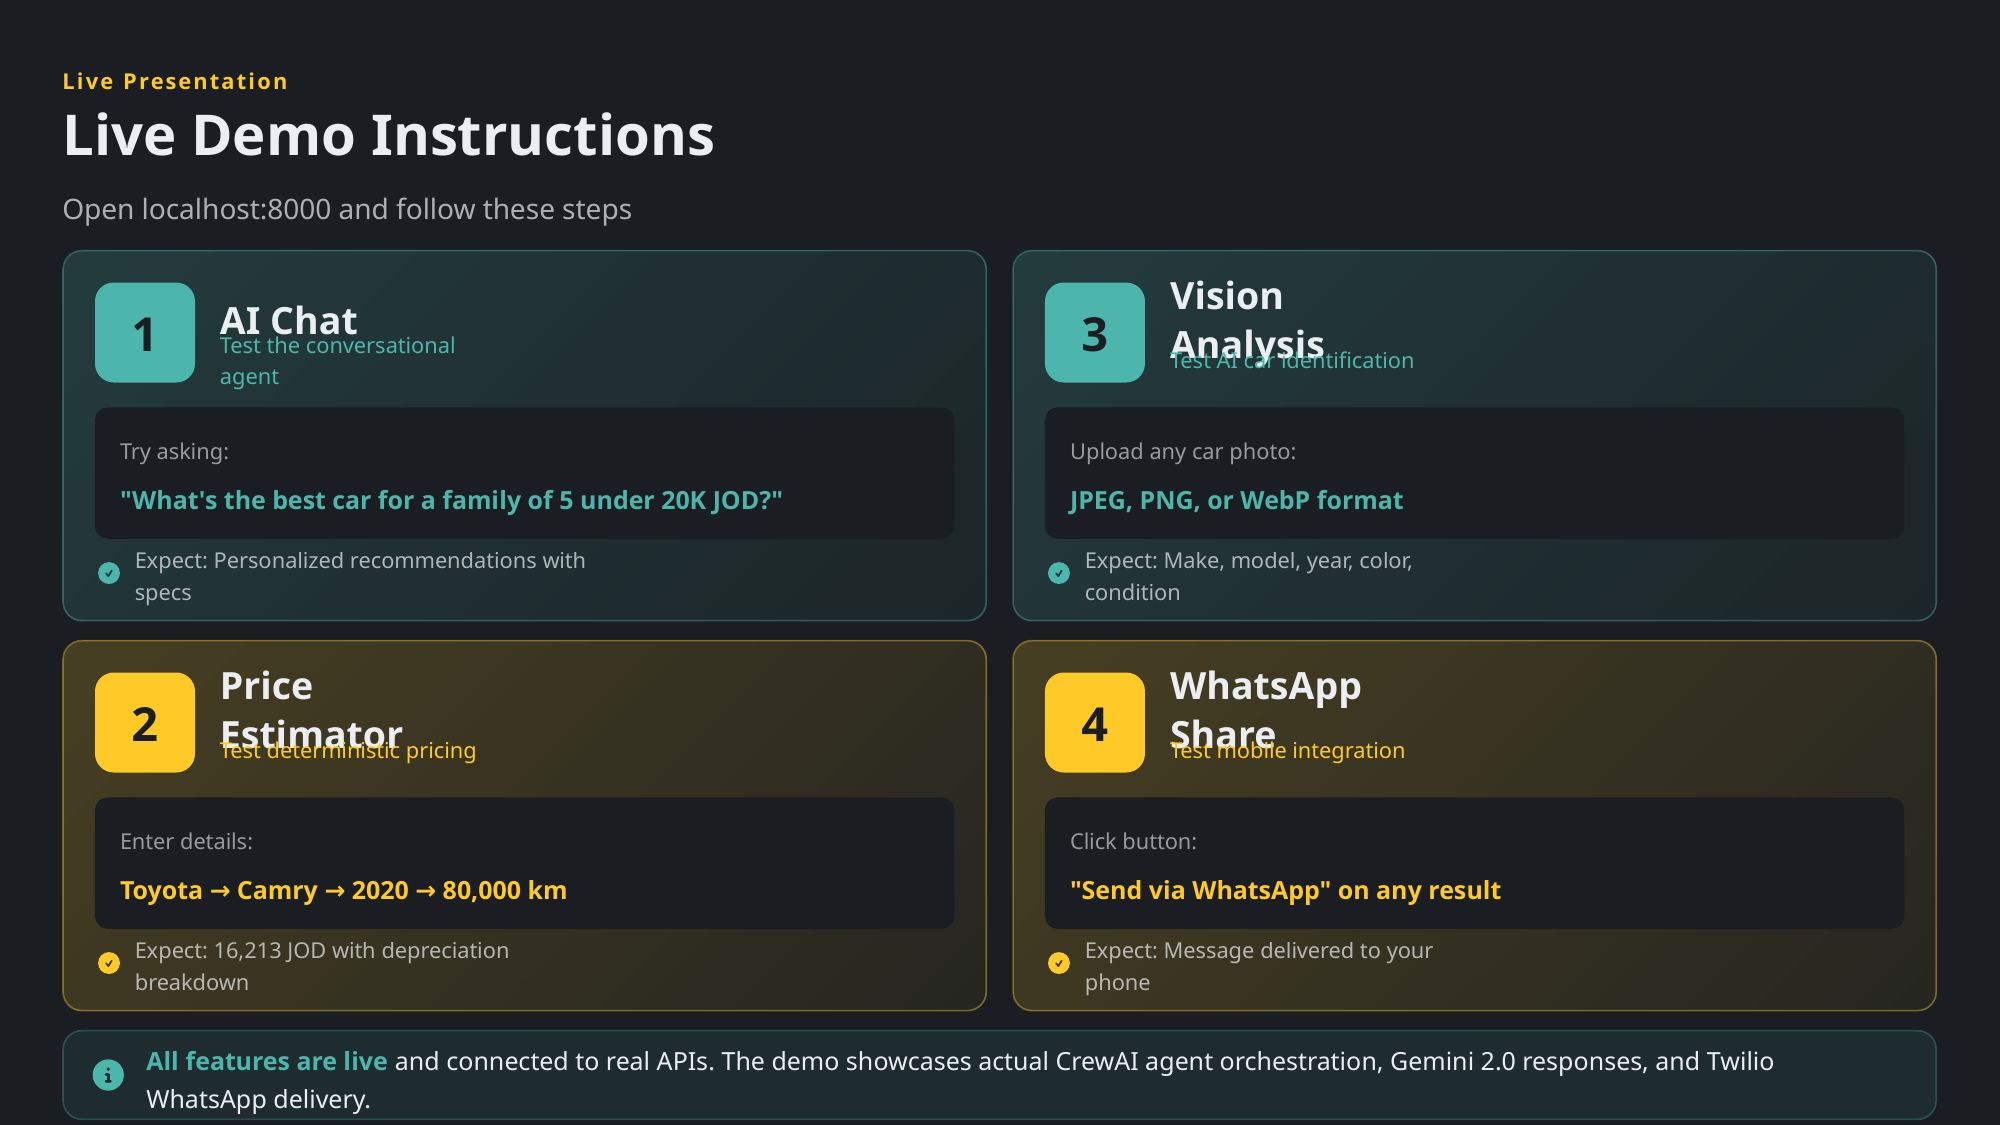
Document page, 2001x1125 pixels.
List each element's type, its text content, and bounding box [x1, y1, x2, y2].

text_box Click button: [1070, 822, 1891, 854]
text_box [1044, 407, 1905, 539]
text_box [1048, 562, 1070, 584]
text_box [94, 407, 955, 539]
text_box Expect: 16,213 JOD with depreciation breakdown [134, 947, 602, 979]
text_box [1013, 640, 1937, 1011]
text_box Test mobile integration [1170, 731, 1461, 764]
text_box JPEG, PNG, or WebP format [1070, 476, 1892, 514]
text_box Toyota → Camry → 2020 → 80,000 km [120, 866, 942, 904]
text_box Expect: Make, model, year, color, condition [1084, 557, 1504, 589]
text_box 3 [1033, 282, 1157, 383]
text_box AI Chat [219, 291, 516, 342]
text_box Test the conversational agent [219, 341, 508, 374]
text_box [98, 952, 120, 974]
text_box [1013, 250, 1937, 621]
text_box Live Presentation [62, 62, 1949, 94]
text_box Expect: Message delivered to your phone [1084, 947, 1485, 979]
text_box Live Demo Instructions [62, 106, 1966, 169]
text_box Try asking: [120, 432, 941, 464]
text_box All features are live and connected to real APIs. The demo showcases actual CrewAI agent orchestration, Gemini 2.0 responses, and Twilio WhatsApp delivery. [146, 1056, 1870, 1094]
text_box [92, 1059, 124, 1091]
text_box "Send via WhatsApp" on any result [1070, 866, 1892, 904]
text_box Open localhost:8000 and follow these steps [62, 181, 1952, 225]
text_box 1 [83, 282, 207, 383]
text_box Upload any car photo: [1070, 432, 1891, 464]
text_box "What's the best car for a family of 5 under 20K JOD?" [120, 476, 942, 514]
text_box [94, 797, 955, 929]
text_box 4 [1033, 672, 1157, 773]
text_box [63, 640, 987, 1011]
text_box [63, 250, 987, 621]
text_box Vision Analysis [1169, 291, 1438, 342]
text_box Test AI car identification [1169, 341, 1430, 374]
text_box Expect: Personalized recommendations with specs [134, 557, 624, 589]
text_box Test deterministic pricing [219, 731, 483, 764]
text_box [1044, 797, 1905, 929]
text_box [98, 562, 120, 584]
text_box 2 [83, 672, 207, 773]
text_box [1048, 952, 1070, 974]
text_box Enter details: [120, 822, 941, 854]
text_box [63, 1030, 1937, 1120]
text_box WhatsApp Share [1169, 681, 1469, 732]
text_box Price Estimator [219, 681, 491, 732]
